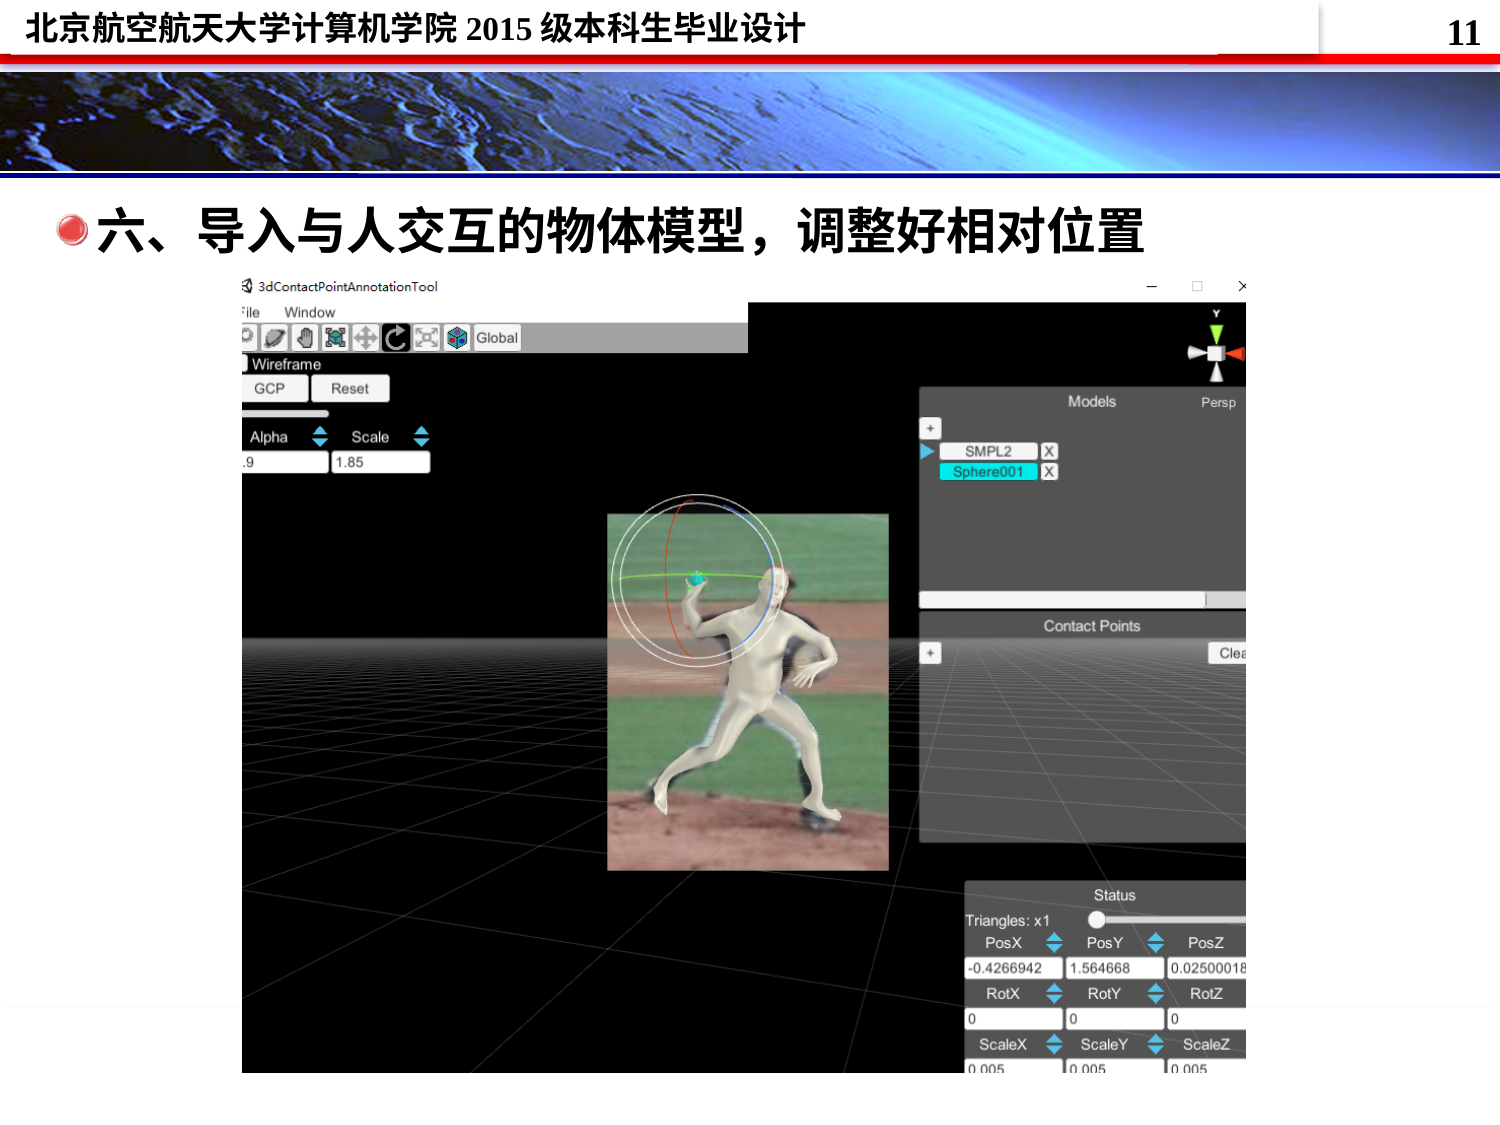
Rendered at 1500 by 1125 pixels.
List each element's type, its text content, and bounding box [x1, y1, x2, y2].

picture [241, 278, 1247, 1074]
slide_number 11 [1317, 0, 1498, 54]
picture [0, 72, 1500, 171]
picture [54, 211, 90, 247]
list 六、导入与人交互的物体模型，调整好相对位置 [39, 191, 1455, 314]
